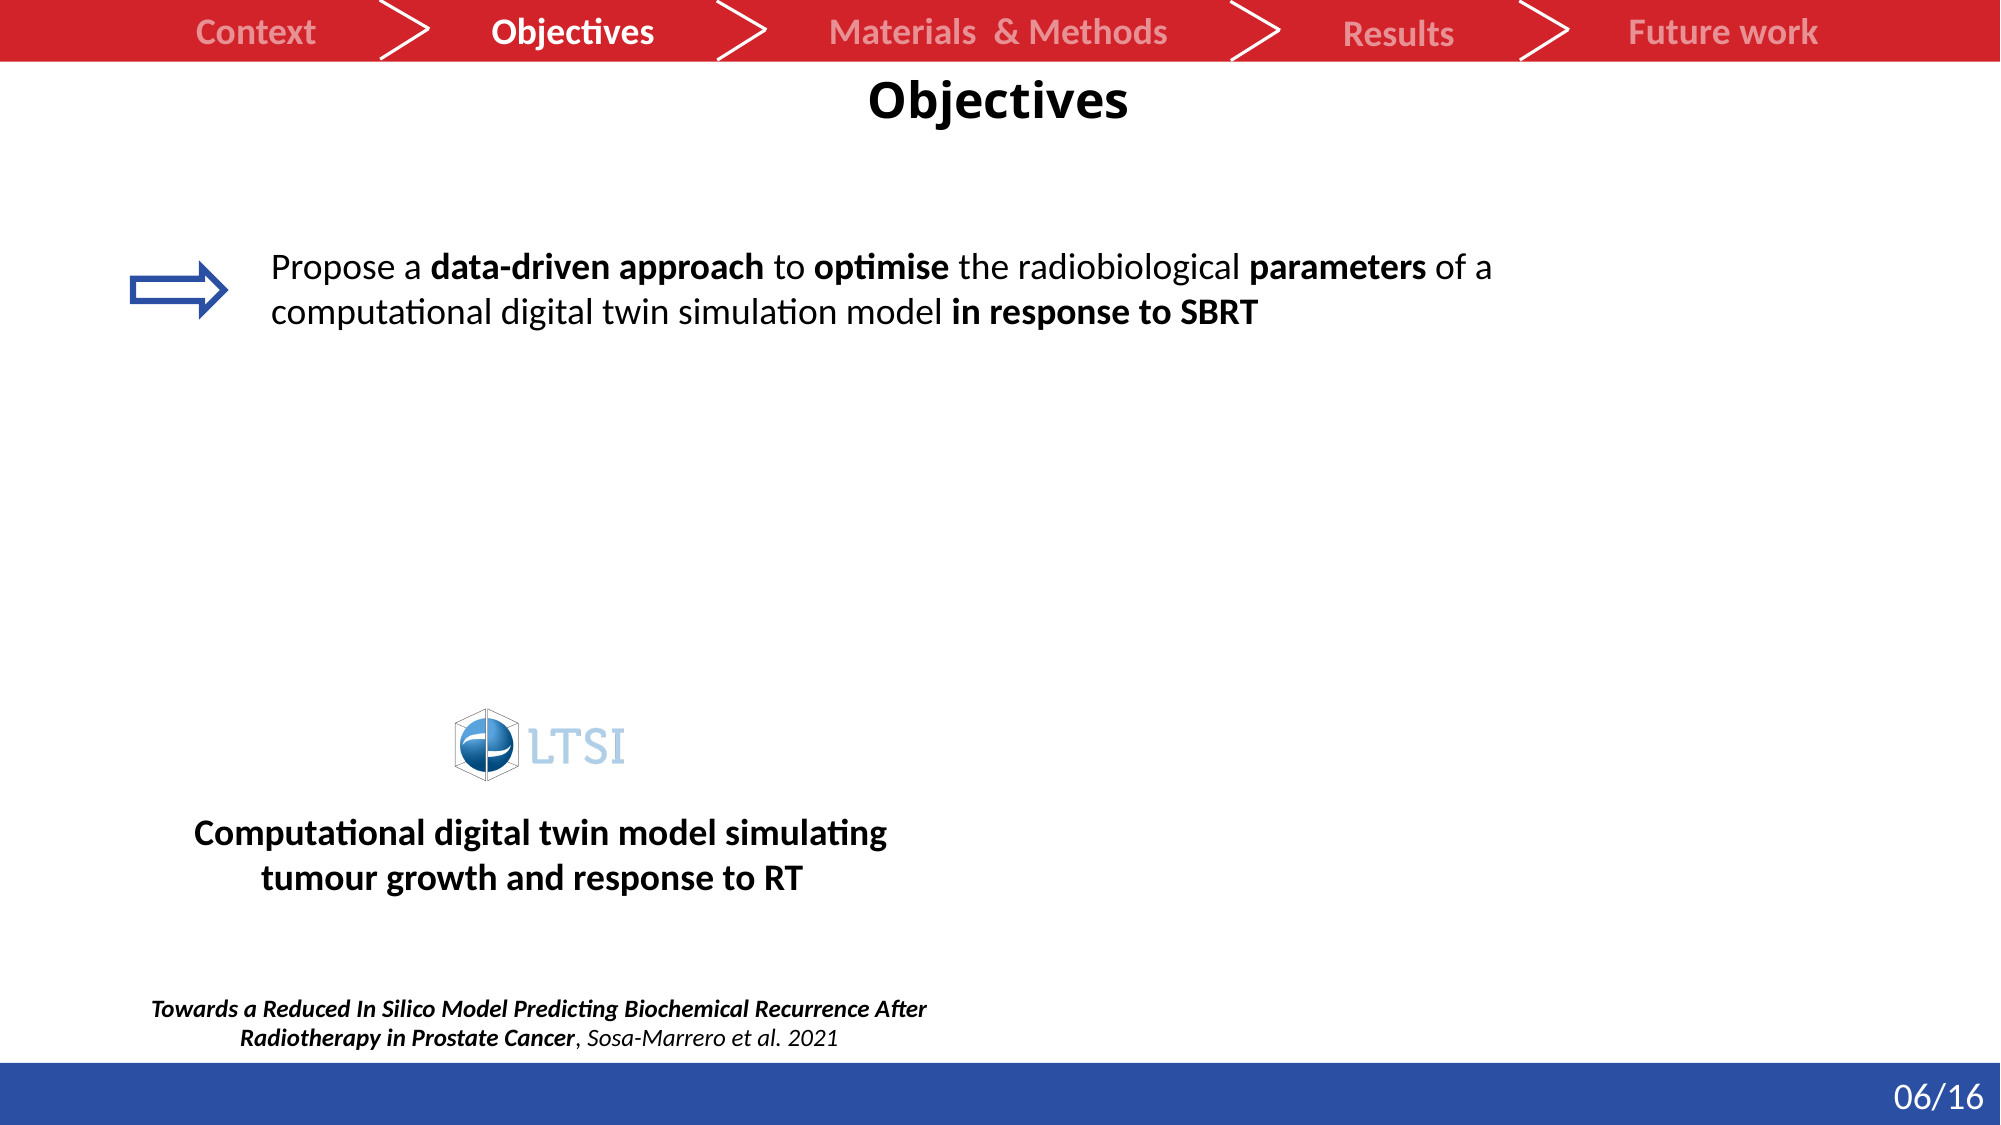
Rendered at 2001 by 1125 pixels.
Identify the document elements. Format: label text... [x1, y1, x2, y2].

picture [447, 705, 633, 783]
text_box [1230, 1, 1281, 61]
text_box Objectives [541, 61, 1457, 137]
text_box [767, 0, 1230, 61]
text_box [132, 265, 226, 315]
text_box Context [178, 0, 335, 60]
text_box [0, 0, 716, 63]
text_box Materials & Methods [811, 0, 1186, 60]
text_box Results [1322, 1, 1476, 62]
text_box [1519, 0, 1570, 61]
text_box [1233, 0, 2000, 63]
text_box Computational digital twin model simulating tumour growth and response to RT [121, 800, 961, 906]
text_box Propose a data-driven approach to optimise the radiobiological parameters of a computational digital twin simulation model in response to SBRT [256, 234, 1537, 340]
text_box Future work [1613, 0, 1834, 60]
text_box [716, 0, 767, 61]
text_box Towards a Reduced In Silico Model Predicting Biochemical Recurrence After Radiotherapy in Prostate Cancer, Sosa-Marrero et al. 2021 [128, 984, 951, 1060]
text_box 06/16 [1878, 1064, 2000, 1125]
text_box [379, 0, 430, 60]
text_box Objectives [473, 0, 673, 60]
text_box [0, 1062, 2000, 1125]
